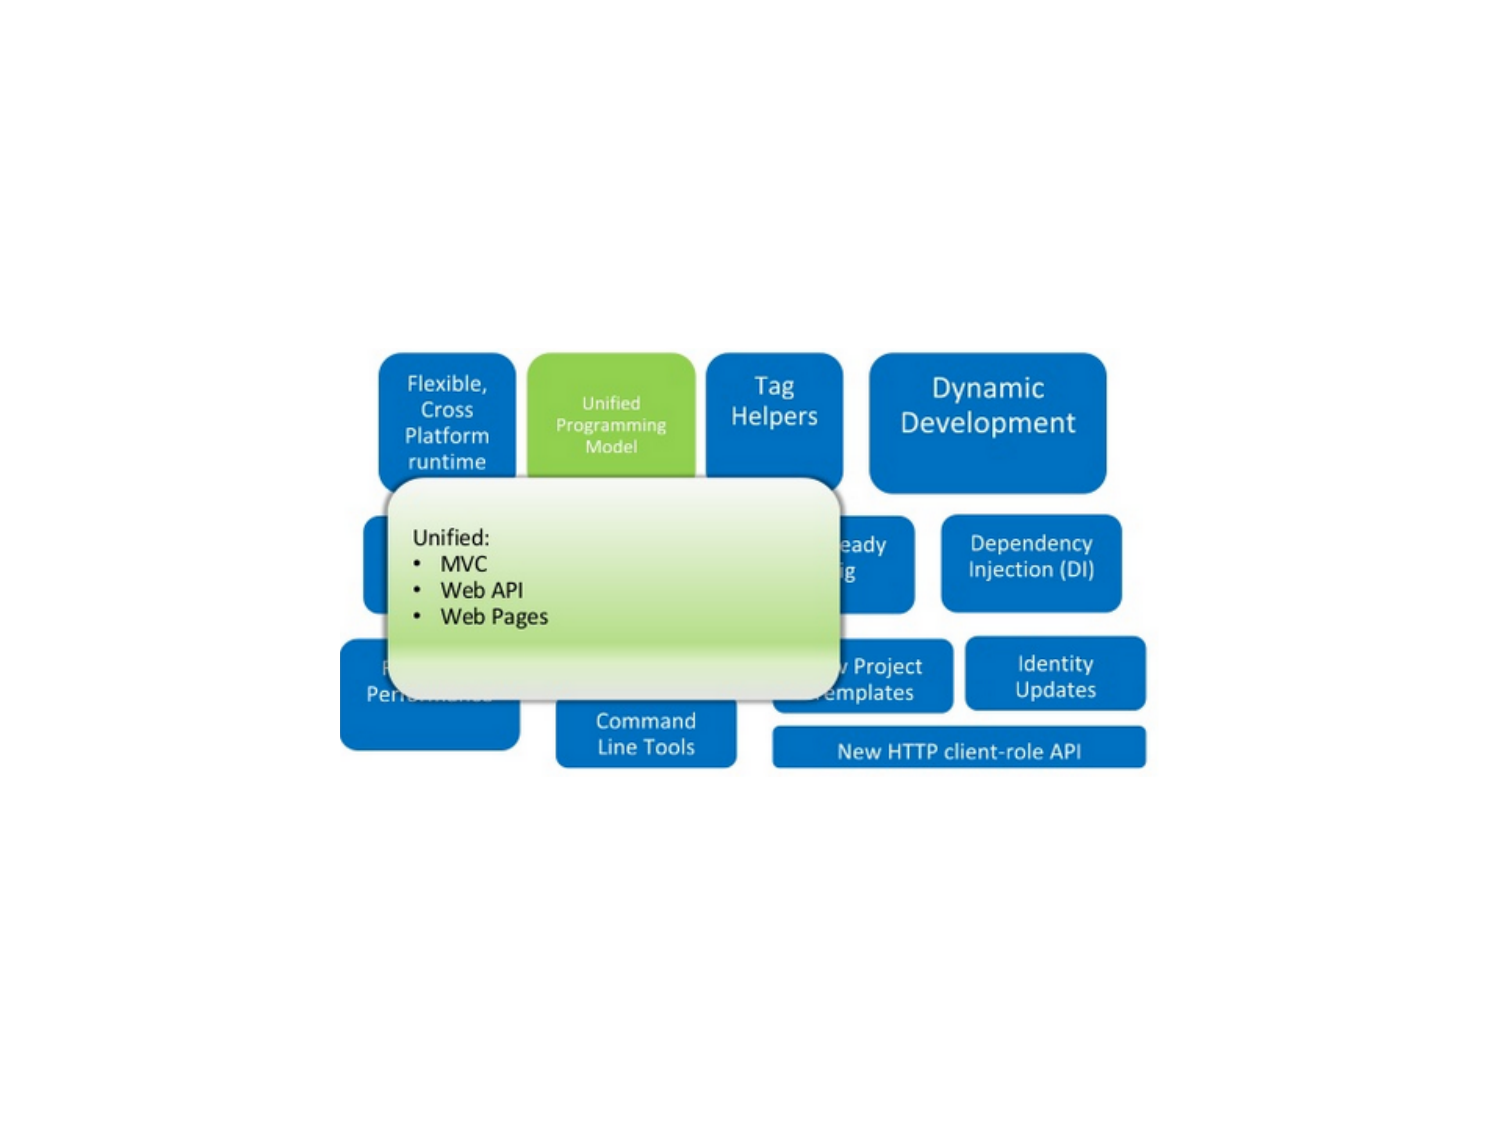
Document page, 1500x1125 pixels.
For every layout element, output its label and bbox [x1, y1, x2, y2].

picture [340, 348, 1160, 777]
